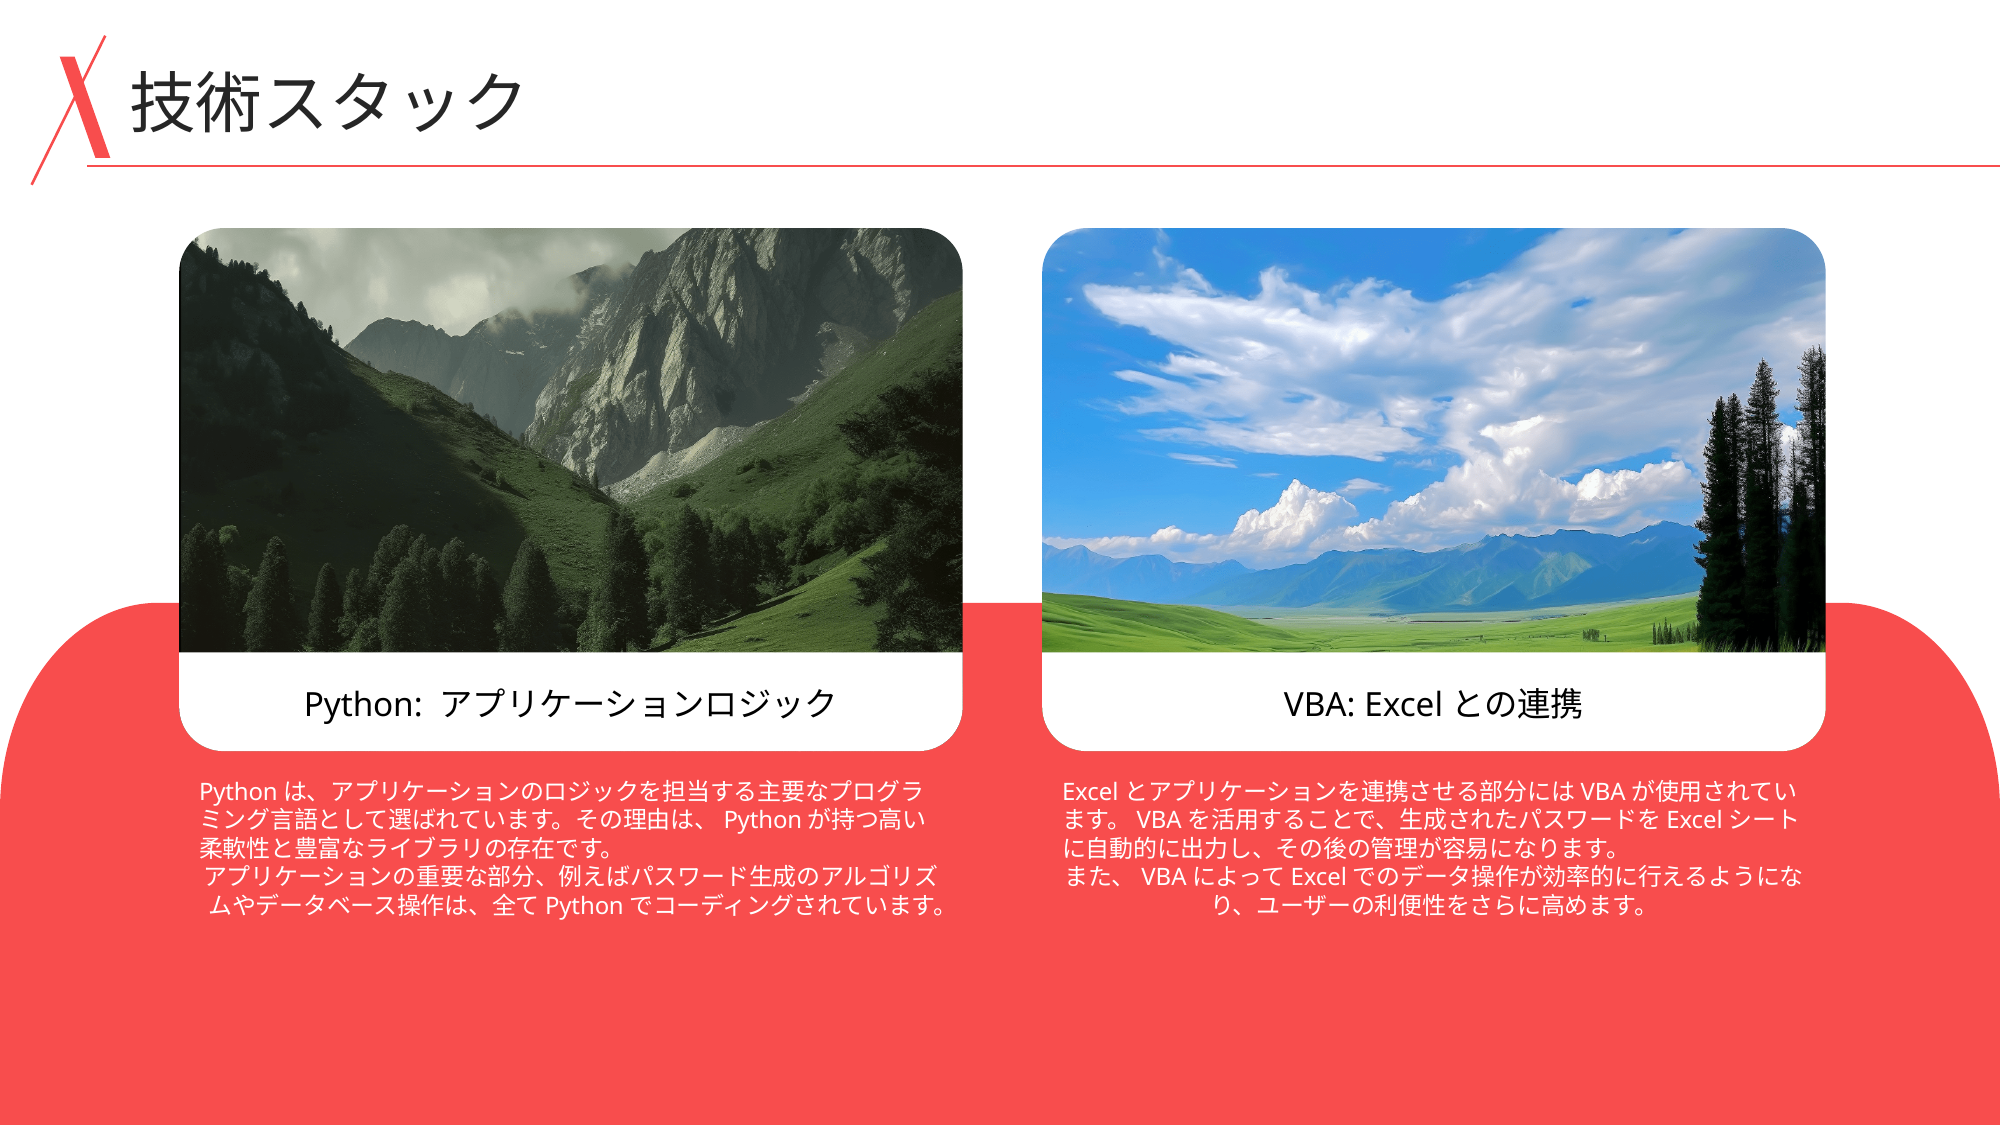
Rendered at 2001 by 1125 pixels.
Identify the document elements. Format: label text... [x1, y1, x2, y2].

text_box Excelとアプリケーションを連携させる部分にはVBAが使用されています。VBAを活用することで、生成されたパスワードをExcelシートに自動的に出力し、その後の管理が容易になります。 また、VBAによってExcelでのデータ操作が効率的に行えるようになり、ユーザーの利便性をさらに高めます。 [1062, 776, 1806, 983]
text_box 技術スタック [129, 65, 1890, 137]
picture [179, 228, 963, 752]
text_box Pythonは、アプリケーションのロジックを担当する主要なプログラミング言語として選ばれています。その理由は、Pythonが持つ高い柔軟性と豊富なライブラリの存在です。 アプリケーションの重要な部分、例えばパスワード生成のアルゴリズムやデータベース操作は、全てPythonでコーディングされています。 [199, 776, 943, 983]
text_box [10, 52, 126, 169]
picture [1042, 228, 1826, 752]
text_box [0, 602, 2000, 1125]
